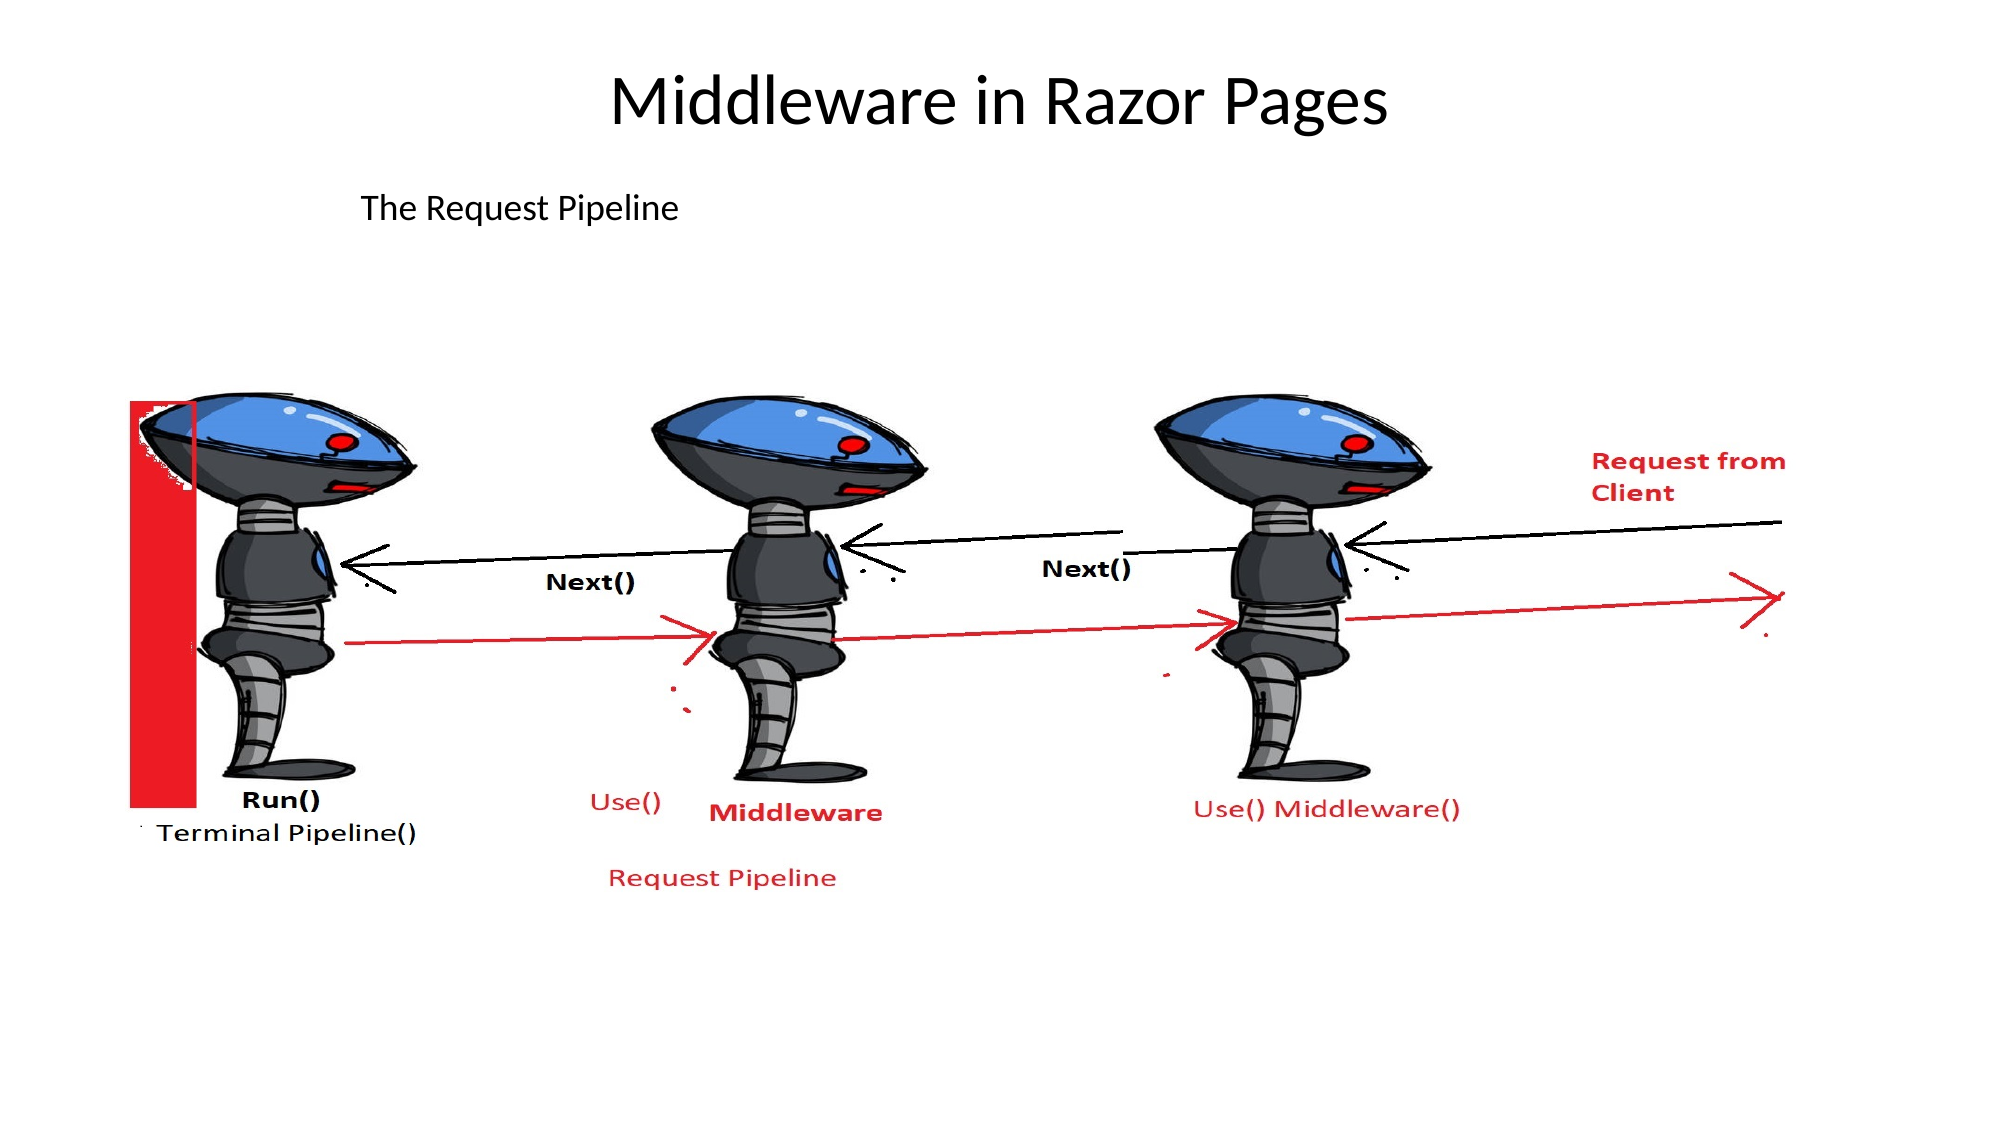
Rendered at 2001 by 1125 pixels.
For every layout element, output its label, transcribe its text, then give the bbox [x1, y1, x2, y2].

title Middleware in Razor Pages [99, 45, 1900, 233]
picture [124, 374, 1810, 923]
text_box The Request Pipeline [345, 175, 695, 236]
